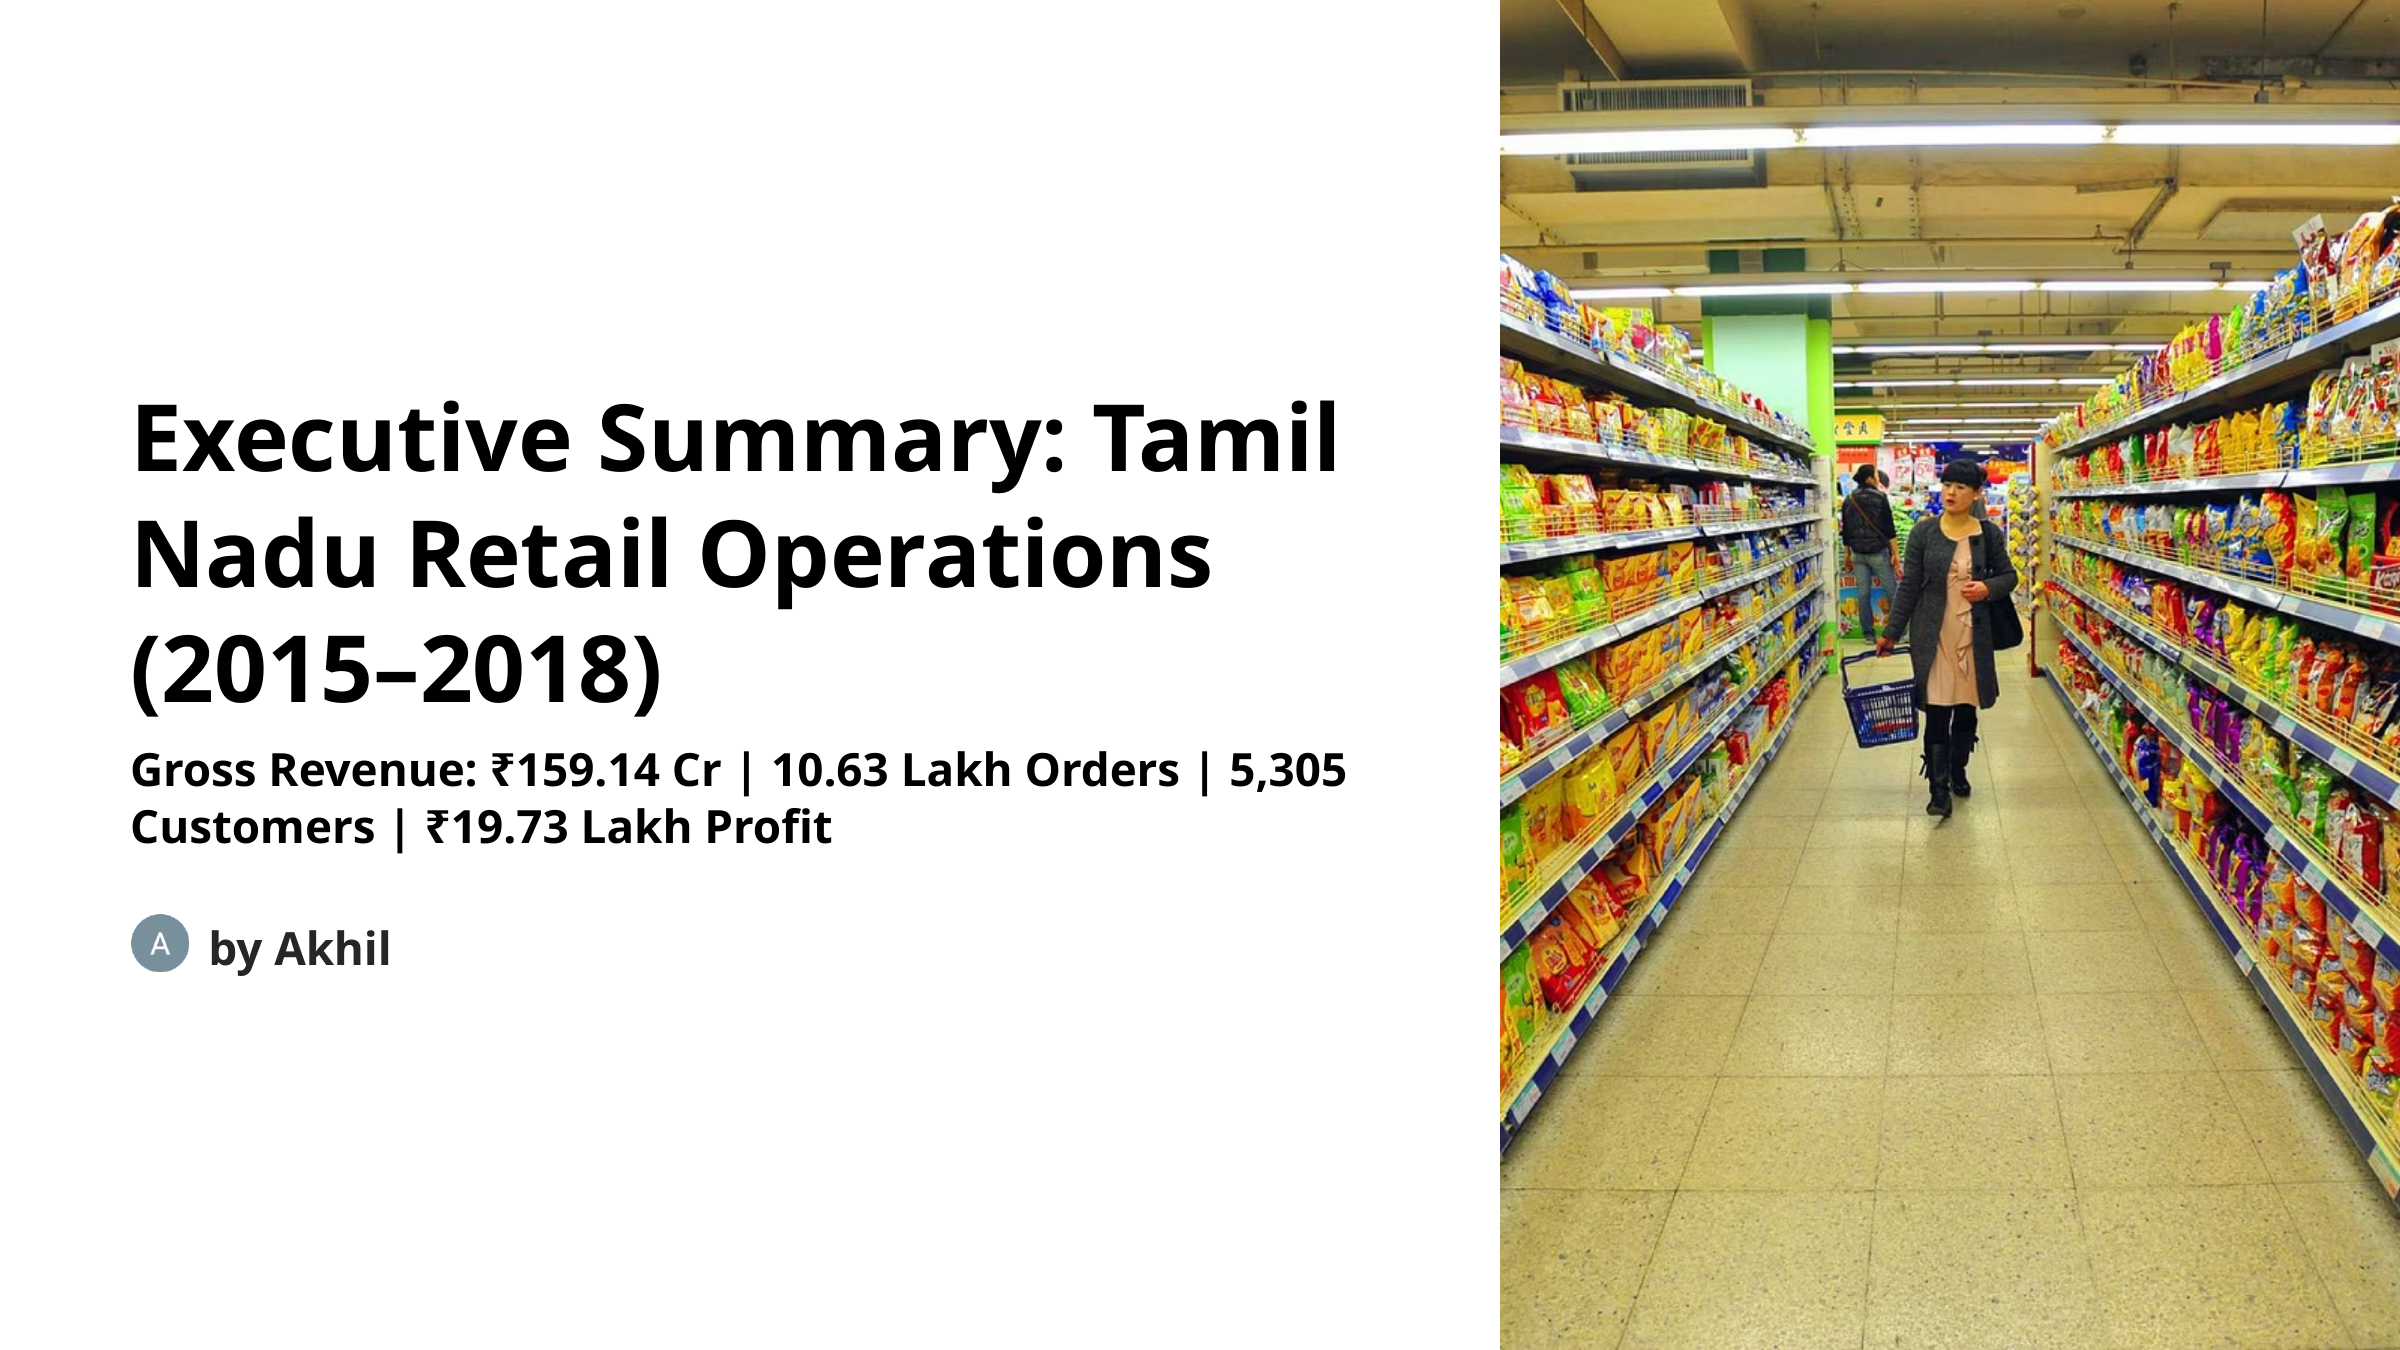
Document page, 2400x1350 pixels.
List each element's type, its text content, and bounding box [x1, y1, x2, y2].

text_box Gross Revenue: ₹159.14 Cr | 10.63 Lakh Orders | 5,305 Customers | ₹19.73 Lakh Profit [130, 738, 1370, 855]
text_box Executive Summary: Tamil Nadu Retail Operations (2015–2018) [130, 374, 1370, 724]
picture [1499, 0, 2400, 1350]
picture [131, 914, 189, 972]
text_box by Akhil [208, 910, 392, 976]
